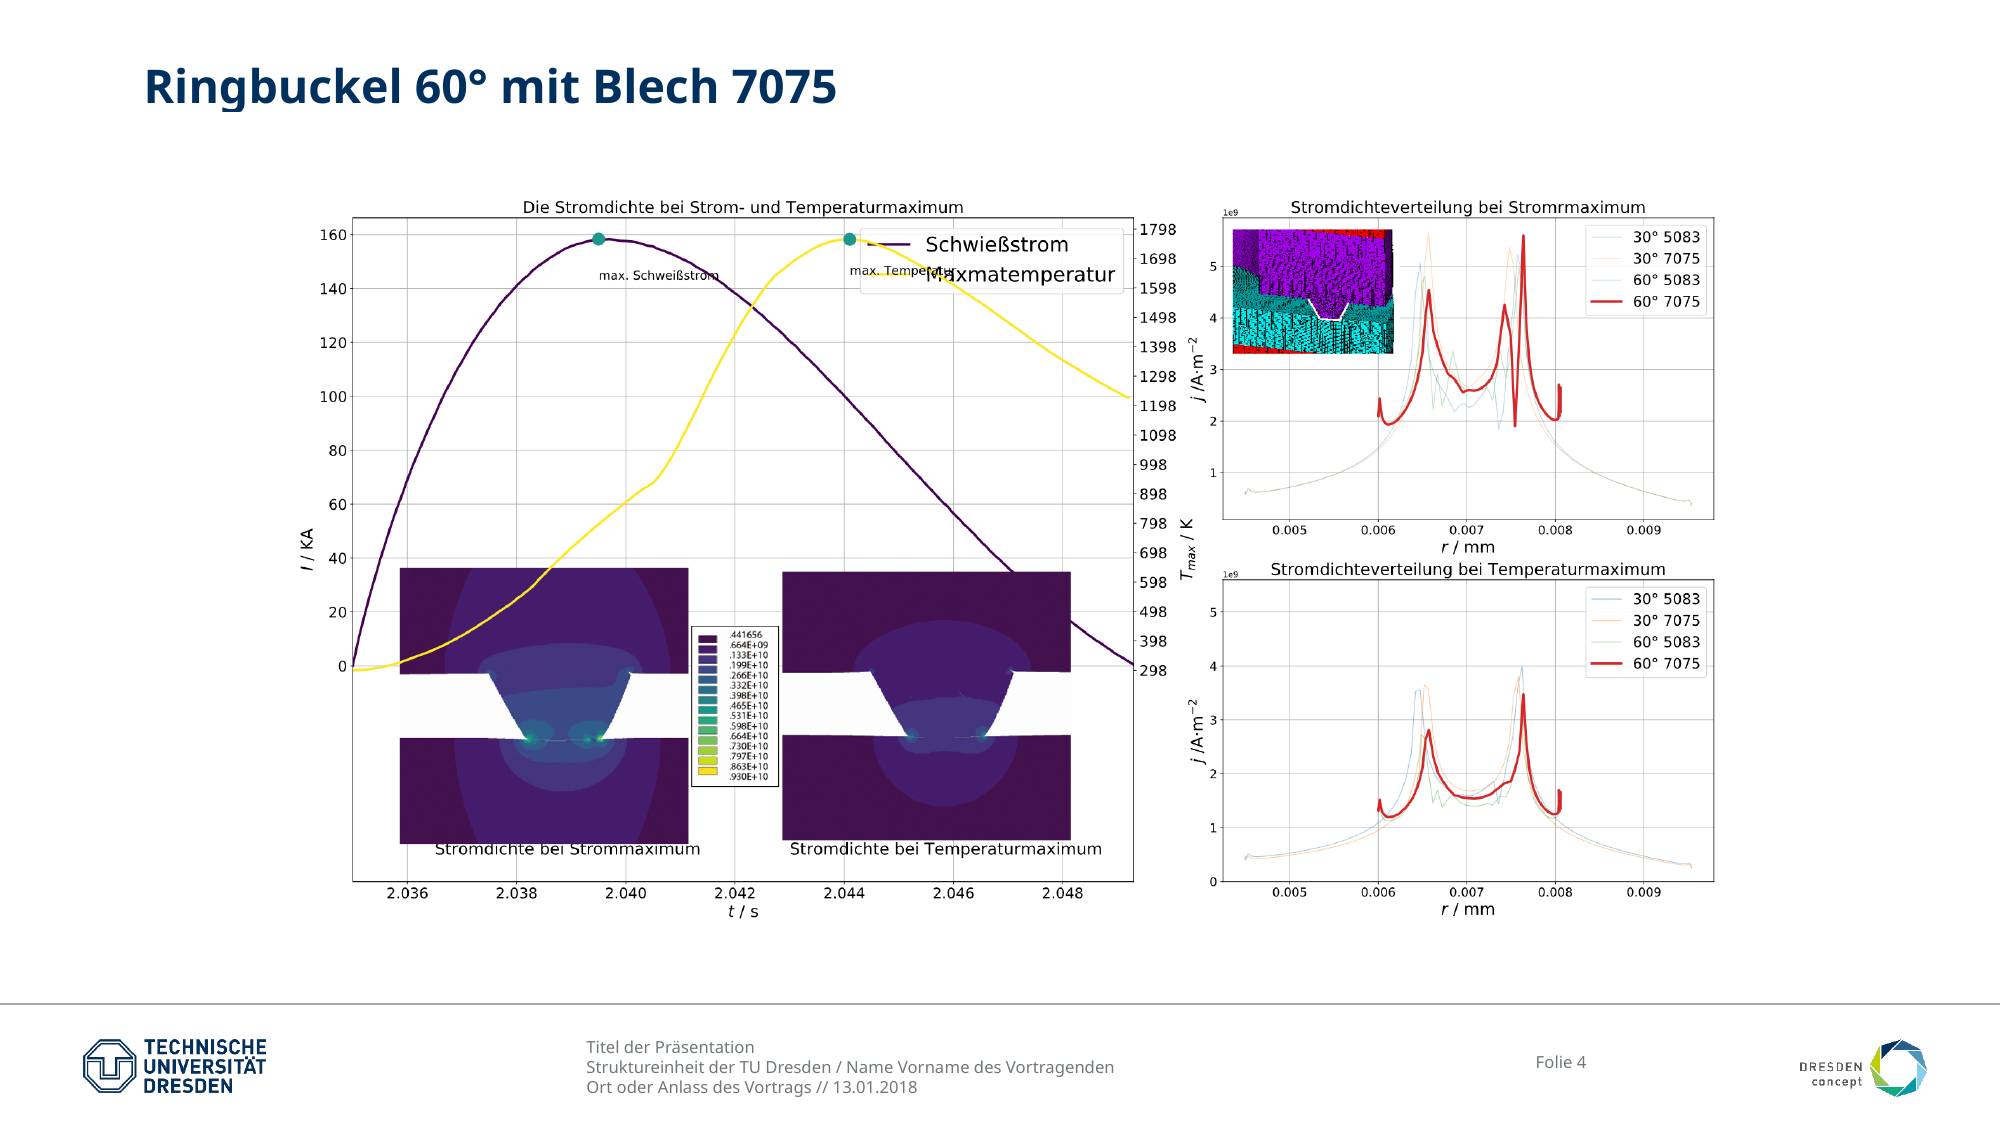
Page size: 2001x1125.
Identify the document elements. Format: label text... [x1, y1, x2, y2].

picture [83, 1039, 266, 1093]
title Ringbuckel 60° mit Blech 7075 [143, 56, 1880, 112]
picture [1800, 1039, 1927, 1097]
picture [133, 112, 1889, 991]
